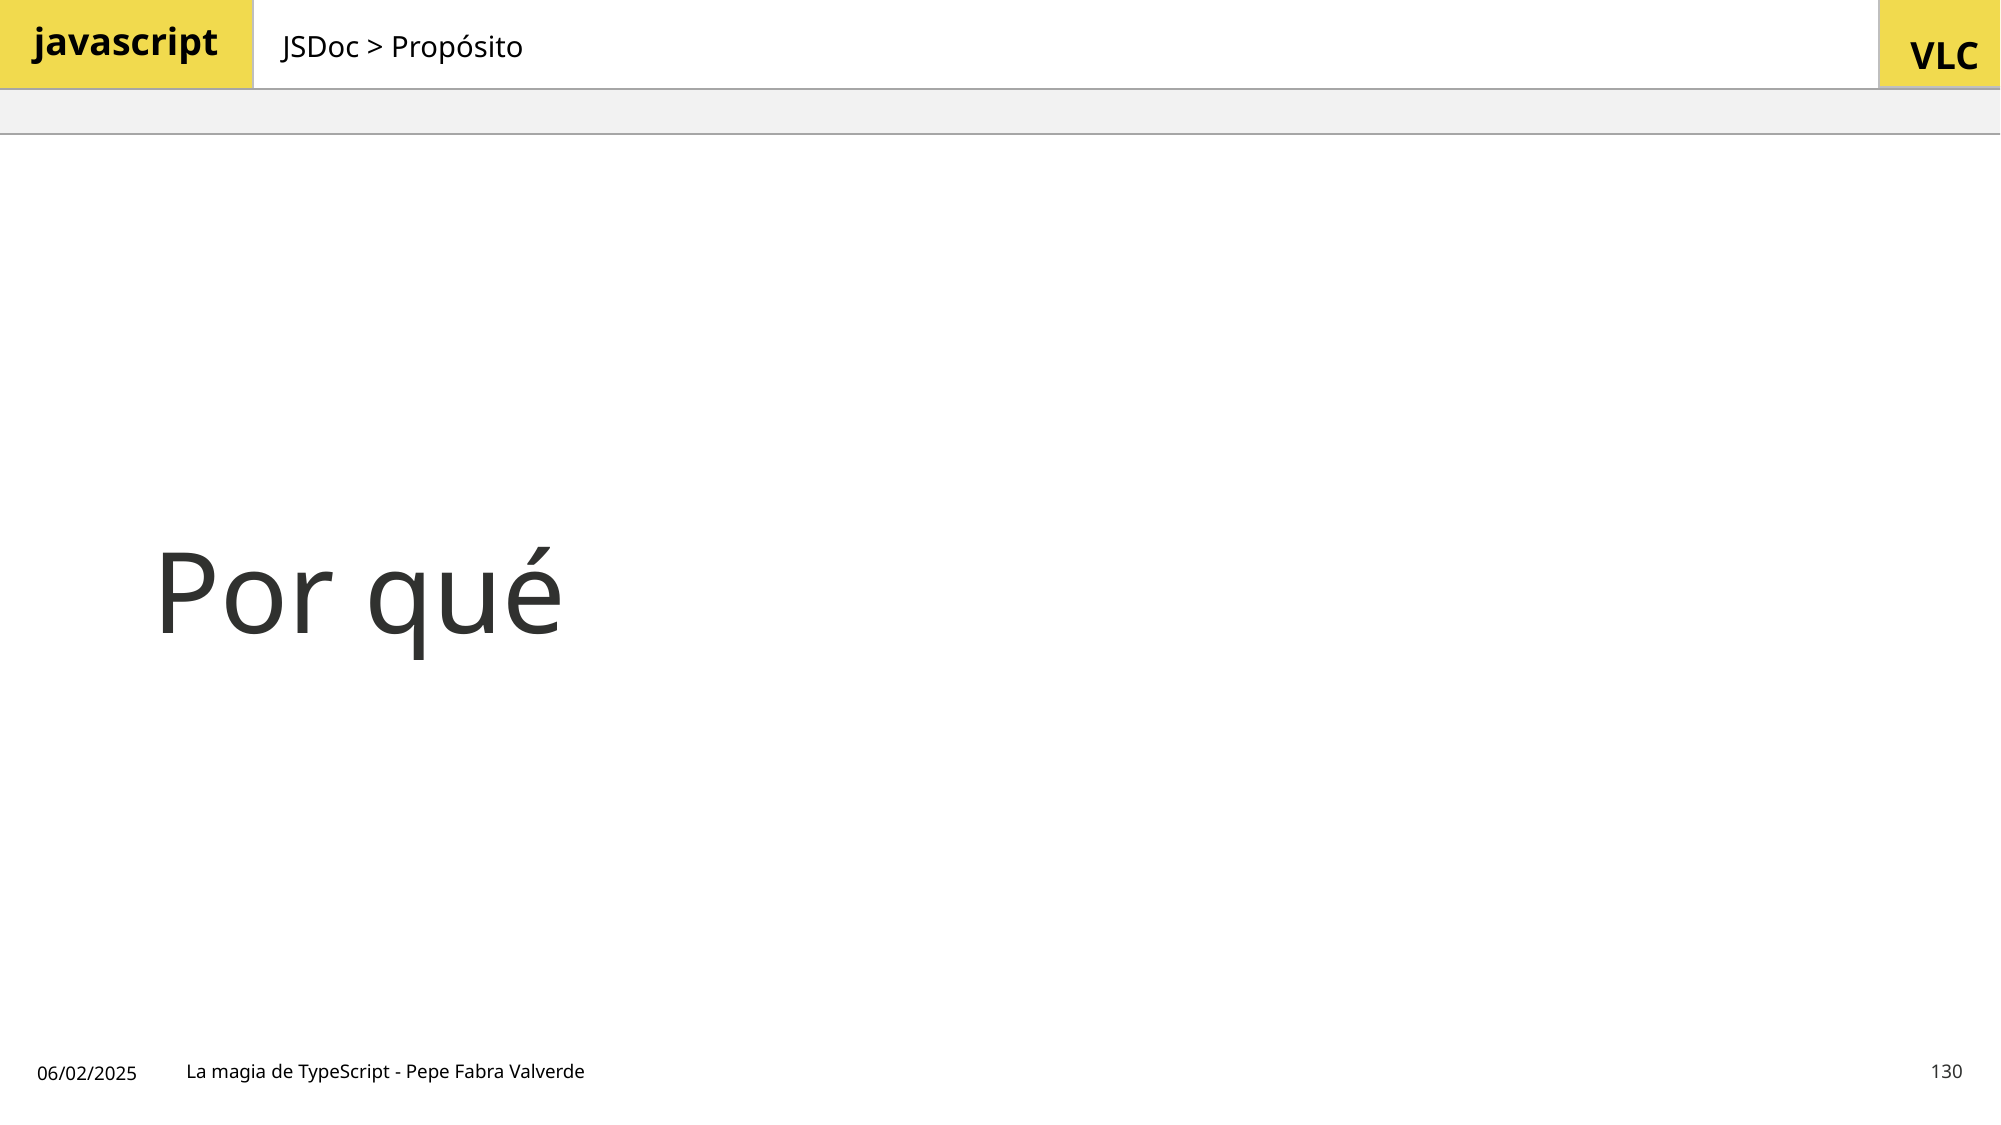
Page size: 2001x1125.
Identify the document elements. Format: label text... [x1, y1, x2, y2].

text_box JSDoc > Propósito [267, 21, 539, 71]
slide_number 130 [1527, 1042, 1978, 1103]
title Por qué [137, 163, 1863, 1014]
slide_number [22, 1042, 166, 1103]
footer La magia de TypeScript - Pepe Fabra Valverde [171, 1042, 847, 1103]
